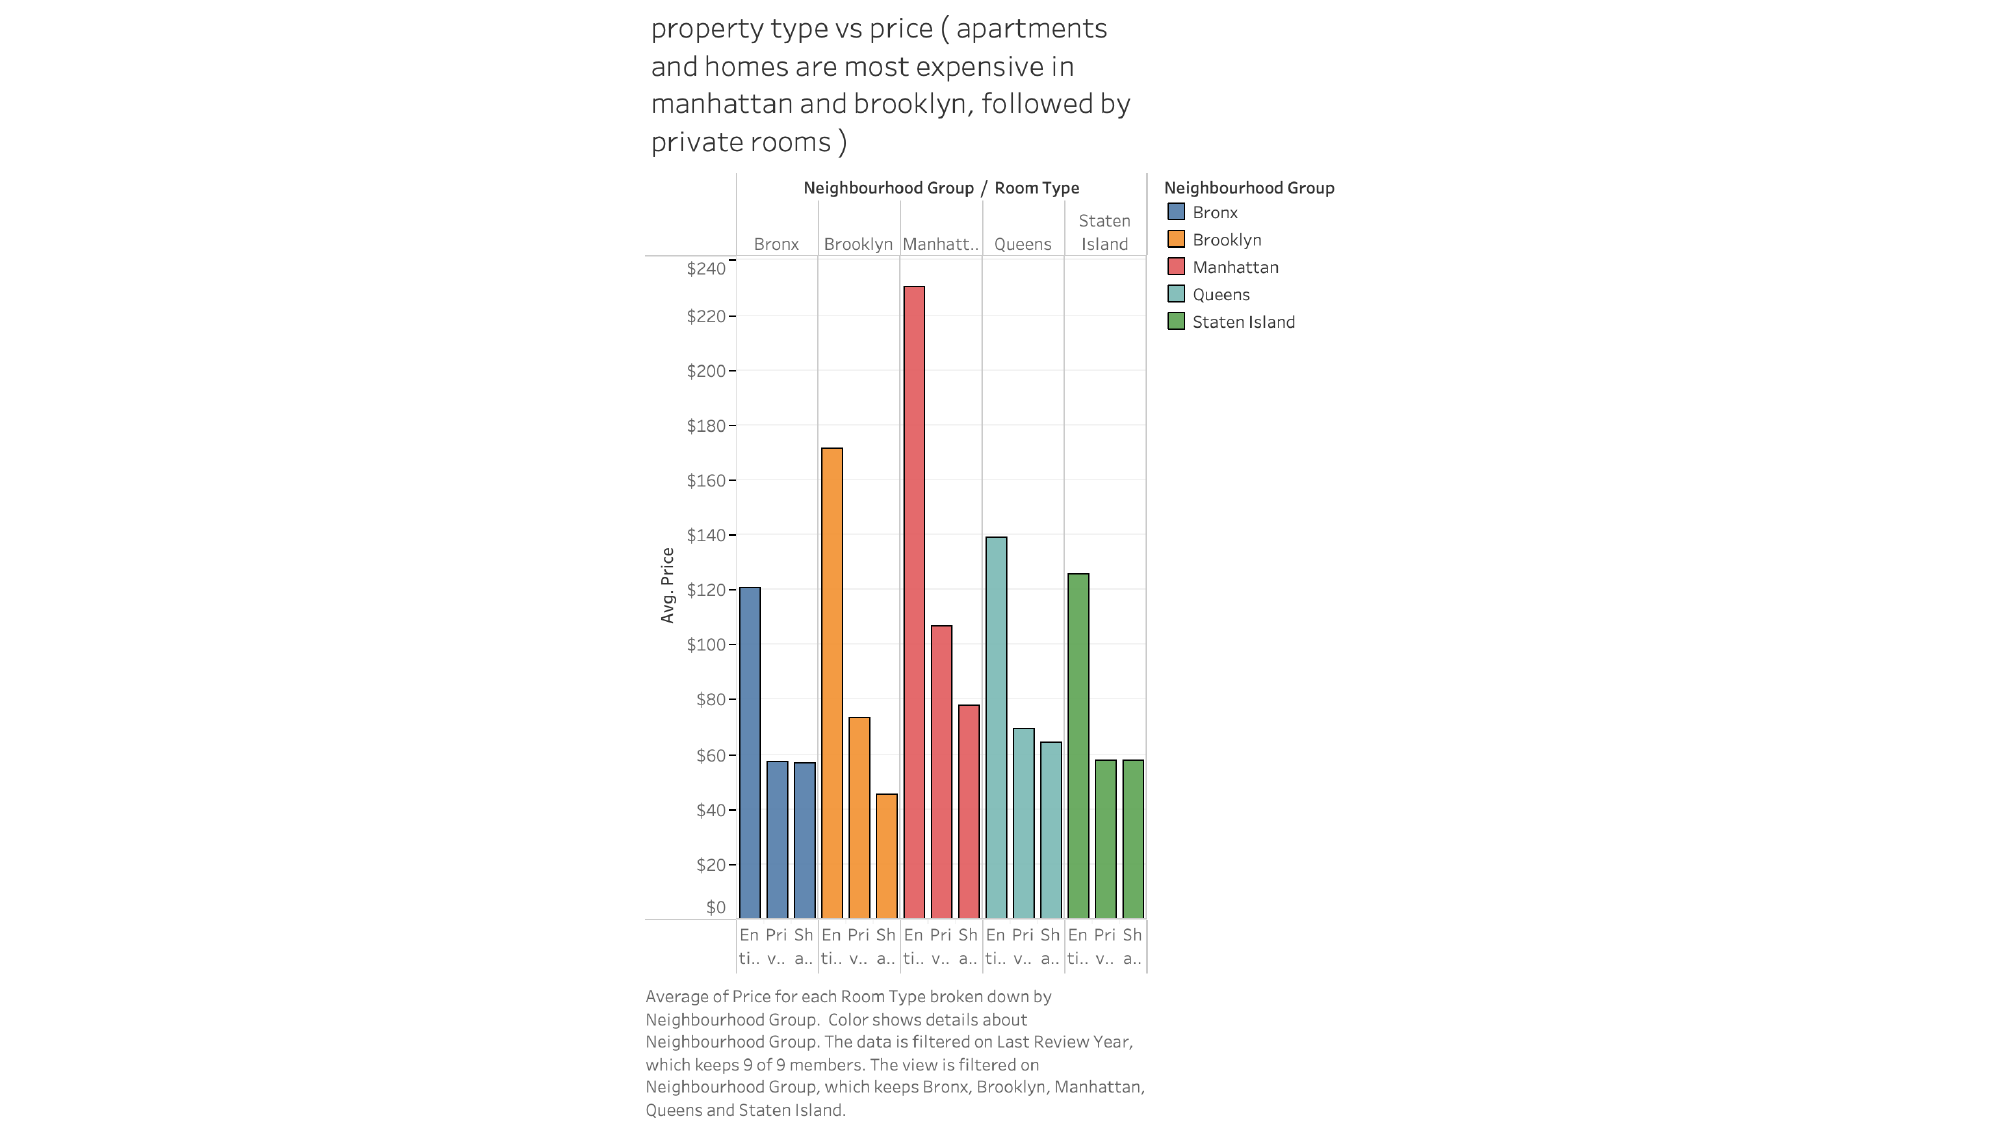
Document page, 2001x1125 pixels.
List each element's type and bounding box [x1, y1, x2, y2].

picture [645, 0, 1354, 1125]
